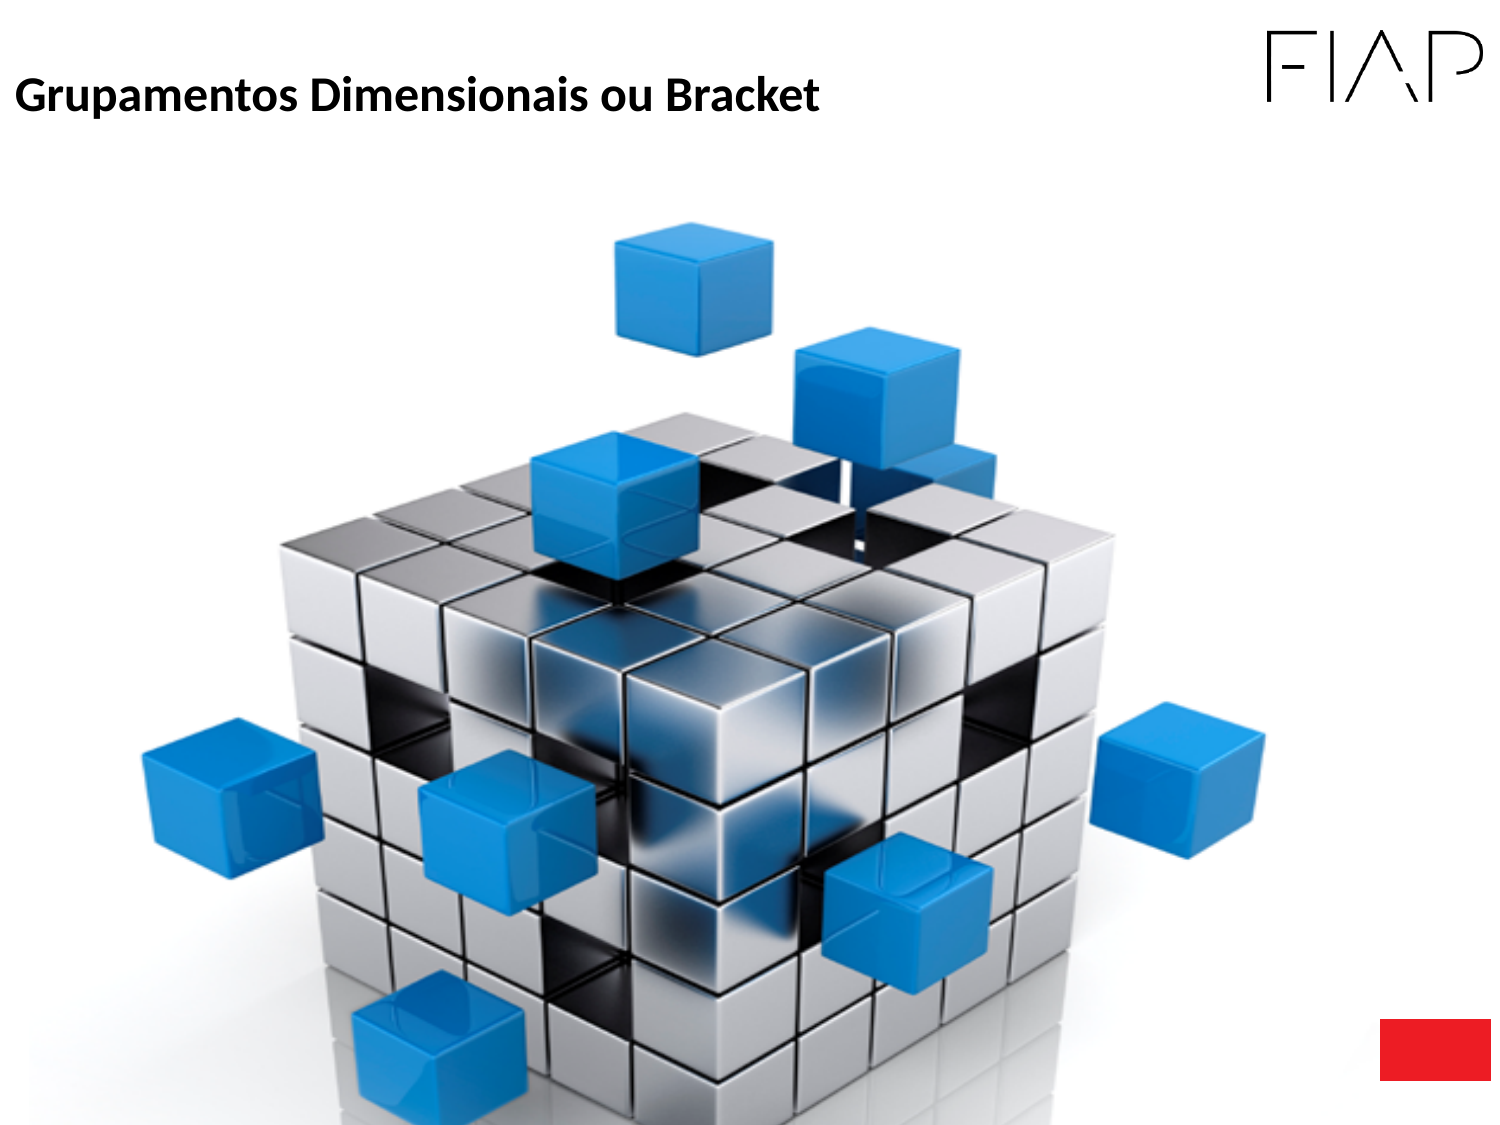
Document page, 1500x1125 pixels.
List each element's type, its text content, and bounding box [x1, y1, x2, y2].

text_box Grupamentos Dimensionais ou Bracket [0, 54, 1105, 130]
picture [1267, 30, 1483, 102]
picture [29, 184, 1491, 1125]
